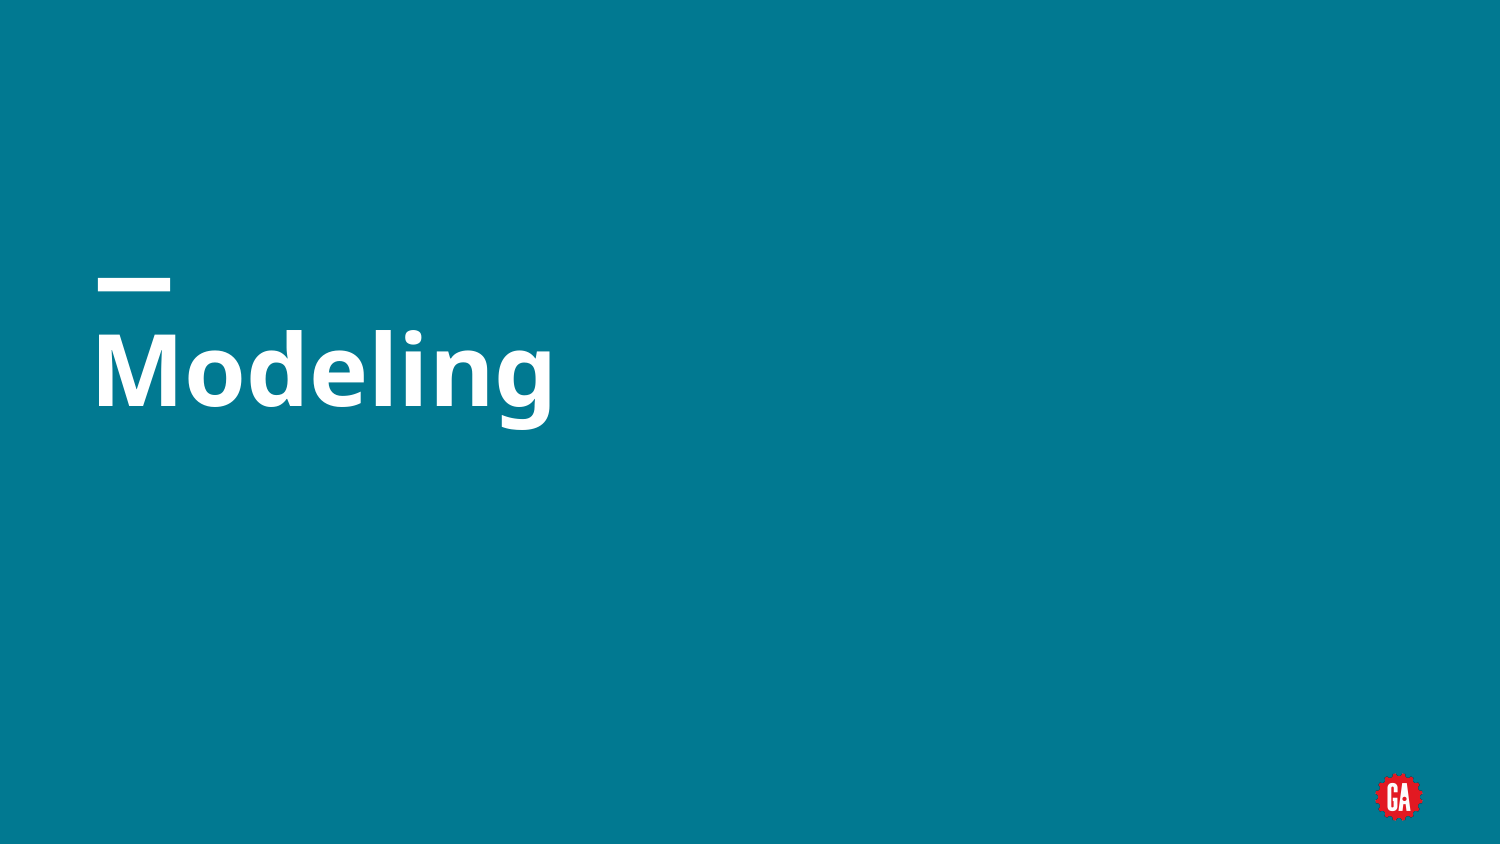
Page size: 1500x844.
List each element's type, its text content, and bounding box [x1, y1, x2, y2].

picture [1373, 771, 1425, 823]
title Modeling [75, 291, 1062, 553]
